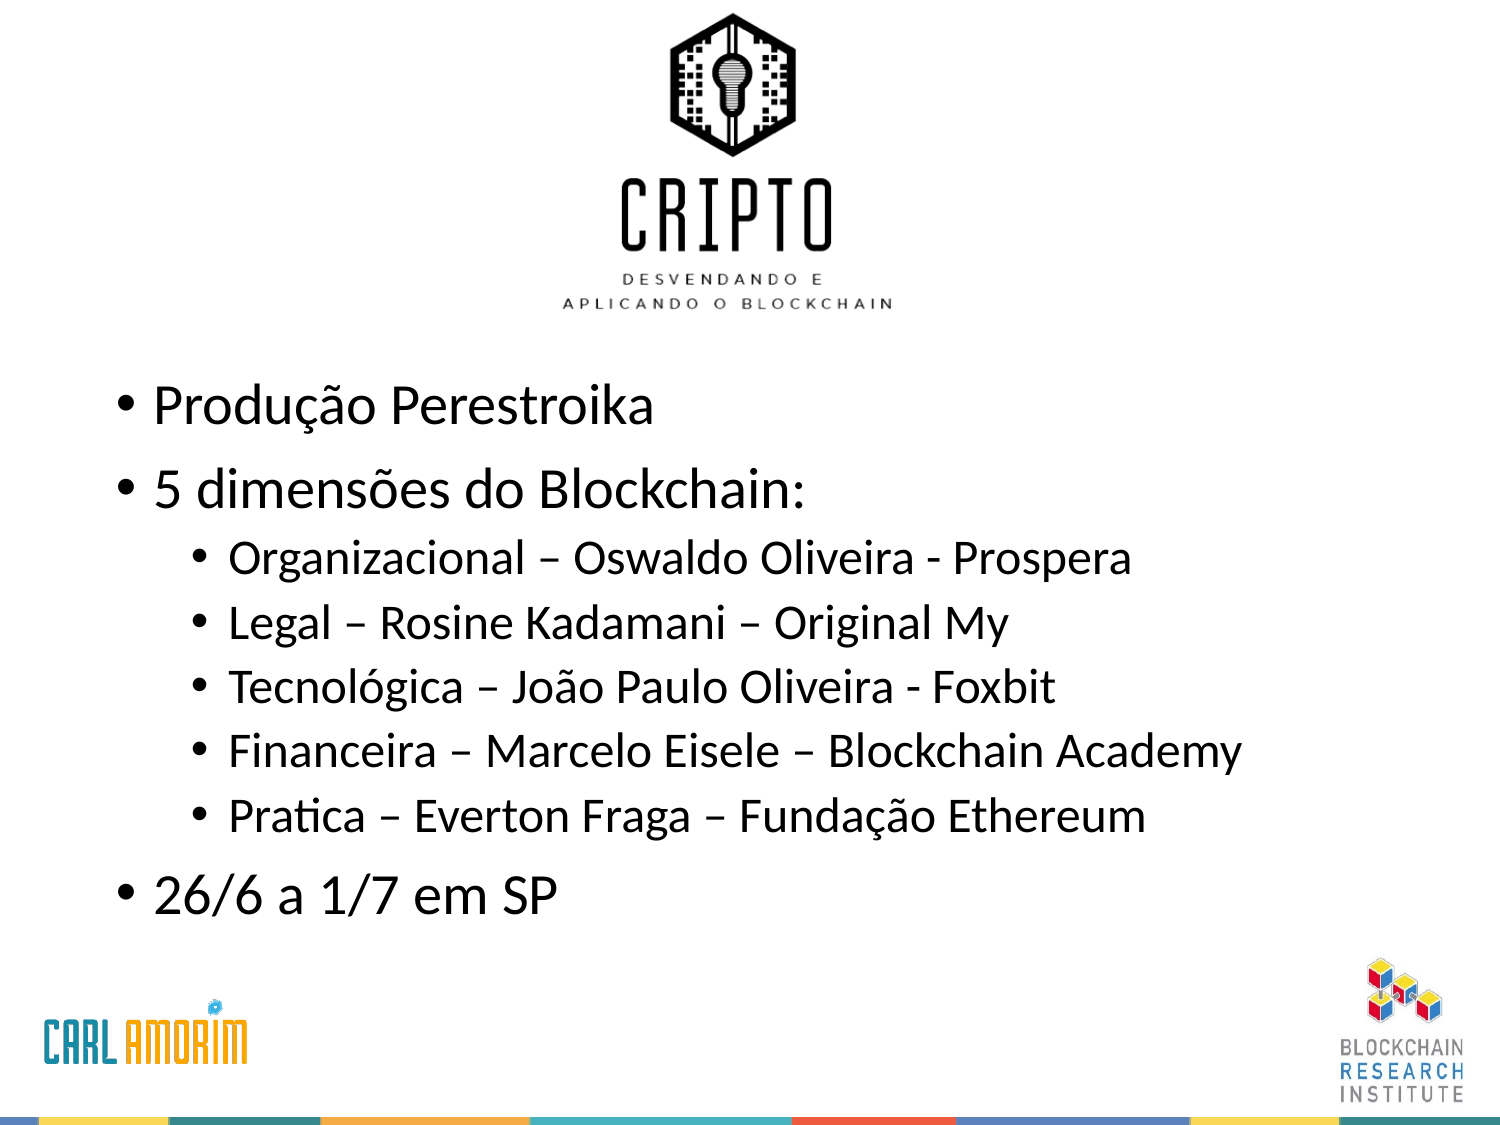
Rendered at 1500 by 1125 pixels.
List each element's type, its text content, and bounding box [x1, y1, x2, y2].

picture [0, 937, 1500, 1125]
list Produção Perestroika 5 dimensões do Blockchain: Organizacional – Oswaldo Oliveira - Prospera Legal – Rosine Kadamani – Original My Tecnológica – João Paulo Oliveira - Foxbit Financeira – Marcelo Eisele – Blockchain Academy Pratica – Everton Fraga – Fundação Ethereum 26/6 a 1/7 em SP [100, 366, 1395, 977]
picture [482, 0, 969, 404]
picture [38, 995, 252, 1068]
